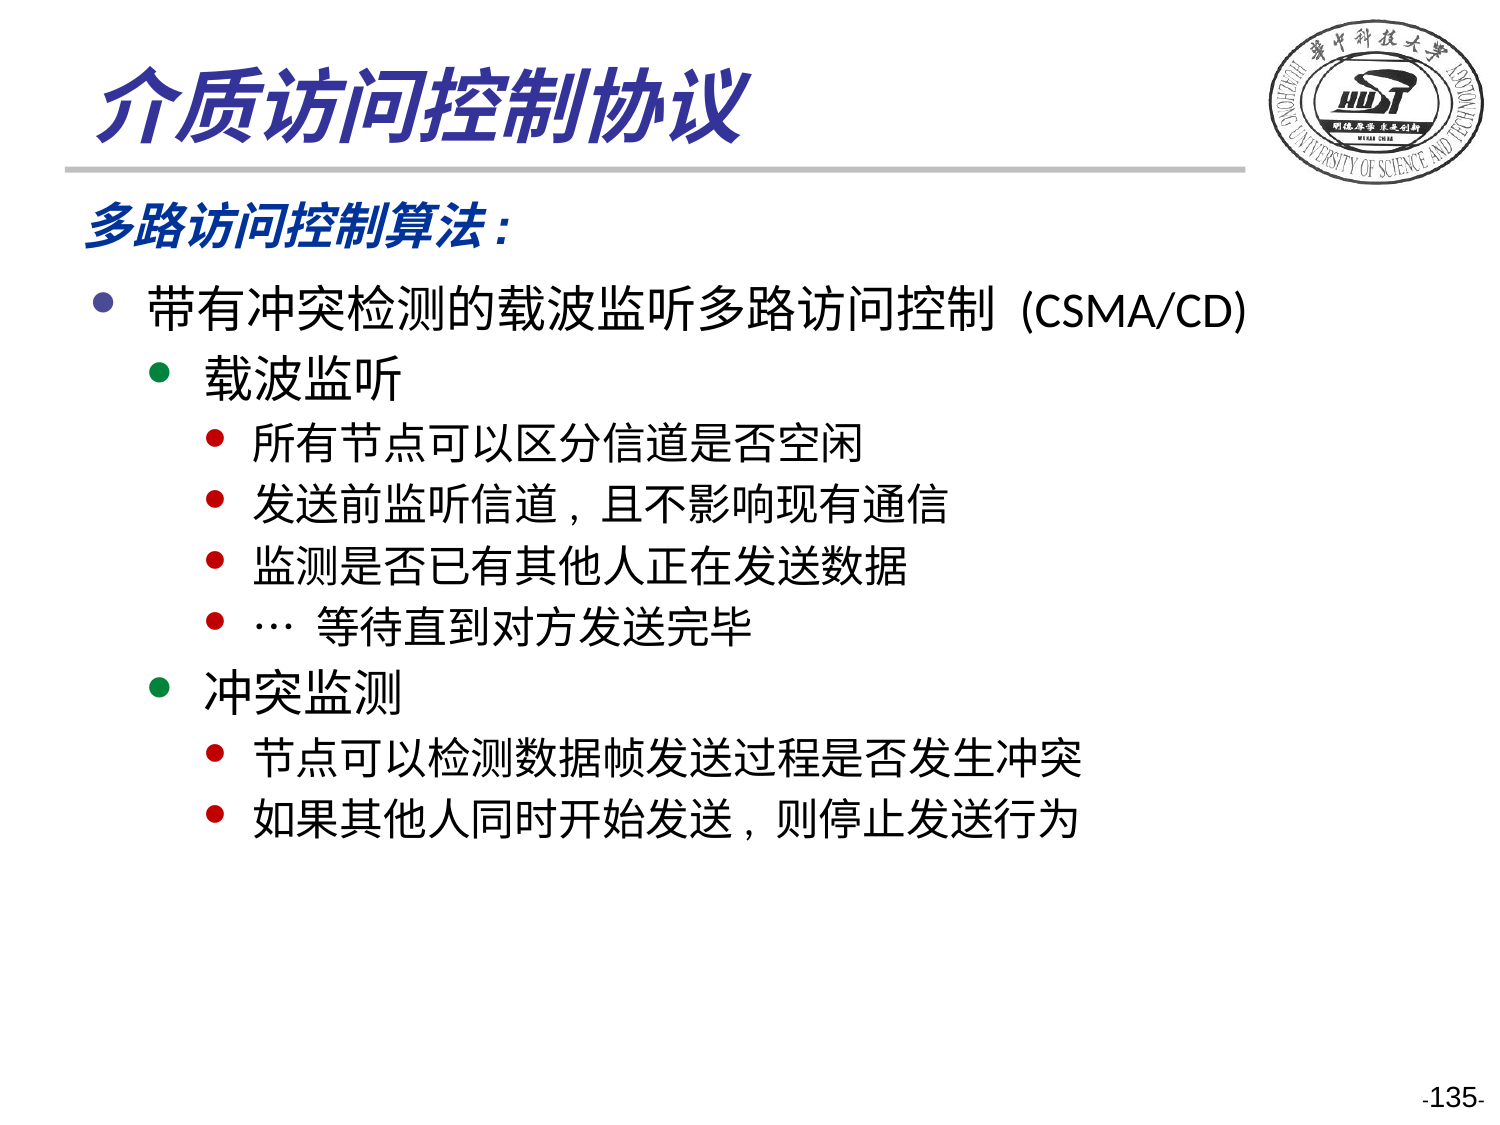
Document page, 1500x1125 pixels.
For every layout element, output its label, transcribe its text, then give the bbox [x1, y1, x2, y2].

list 带有冲突检测的载波监听多路访问控制 (CSMA/CD) 载波监听 所有节点可以区分信道是否空闲 发送前监听信道, 且不影响现有通信 监测是否已有其他人正在发送数据 … 等待直到对方发送完毕 冲突监测 节点可以检测数据帧发送过程是否发生冲突 如果其他人同时开始发送, 则停止发送行为 [75, 269, 1425, 1059]
picture [1257, 18, 1489, 185]
text_box 多路访问控制算法: [67, 187, 541, 263]
title 介质访问控制协议 [76, 42, 1315, 160]
slide_number -135- [1149, 1070, 1500, 1125]
